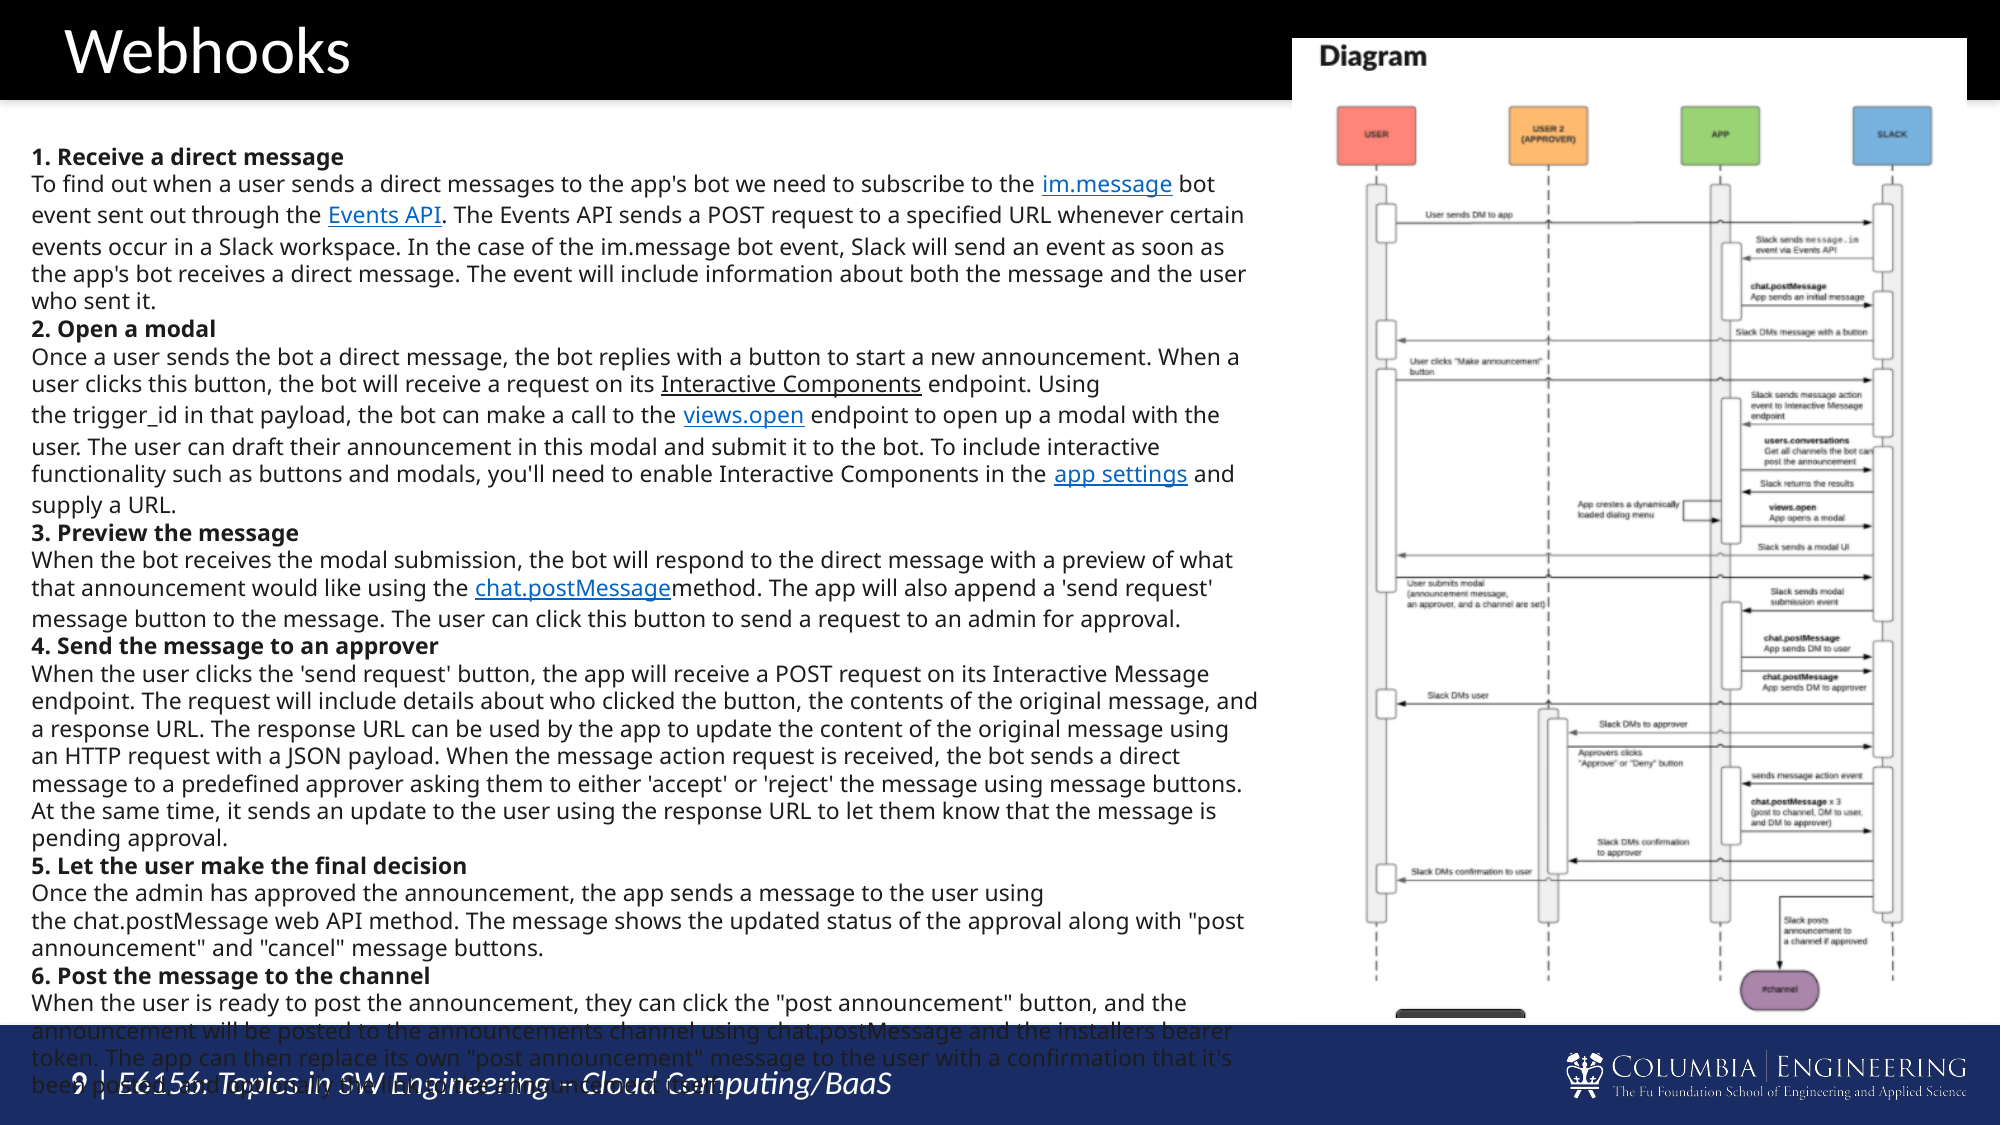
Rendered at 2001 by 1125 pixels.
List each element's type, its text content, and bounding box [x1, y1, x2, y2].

text_box [1540, 0, 2000, 100]
text_box [0, 1025, 2000, 1125]
text_box [0, 0, 1292, 100]
text_box Webhooks [49, 0, 1540, 95]
text_box 9 | E6156: Topics in SW Engineering – Cloud Computing/BaaS [55, 1027, 1540, 1109]
picture [1292, 38, 1967, 1019]
picture [1566, 1050, 1967, 1100]
text_box 1. Receive a direct message To find out when a user sends a direct messages to the app's bot we need to subscribe to the im.message bot event sent out through the Events API. The Events API sends a POST request to a specified URL whenever certain events occur in a Slack workspace. In the case of the im.message bot event, Slack will send an event as soon as the app's bot receives a direct message. The event will include information about both the message and the user who sent it. 2. Open a modal Once a user sends the bot a direct message, the bot replies with a button to start a new announcement. When a user clicks this button, the bot will receive a request on its Interactive Components endpoint. Using the trigger_id in that payload, the bot can make a call to the views.open endpoint to open up a modal with the user. The user can draft their announcement in this modal and submit it to the bot. To include interactive functionality such as buttons and modals, you'll need to enable Interactive Components in the app settings and supply a URL. 3. Preview the message When the bot receives the modal submission, the bot will respond to the direct message with a preview of what that announcement would like using the chat.postMessagemethod. The app will also append a 'send request' message button to the message. The user can click this button to send a request to an admin for approval. 4. Send the message to an approver When the user clicks the 'send request' button, the app will receive a POST request on its Interactive Message endpoint. The request will include details about who clicked the button, the contents of the original message, and a response URL. The response URL can be used by the app to update the content of the original message using an HTTP request with a JSON payload. When the message action request is received, the bot sends a direct message to a predefined approver asking them to either 'accept' or 'reject' the message using message buttons. At the same time, it sends an update to the user using the response URL to let them know that the message is pending approval. 5. Let the user make the final decision Once the admin has approved the announcement, the app sends a message to the user using the chat.postMessage web API method. The message shows the updated status of the approval along with "post announcement" and "cancel" message buttons. 6. Post the message to the channel When the user is ready to post the announcement, they can click the "post announcement" button, and the announcement will be posted to the announcements channel using chat.postMessage and the installers bearer token. The app can then replace its own "post announcement" message to the user with a confirmation that it's been posted, and optionally the link to the announcement itself. [16, 134, 1276, 1106]
